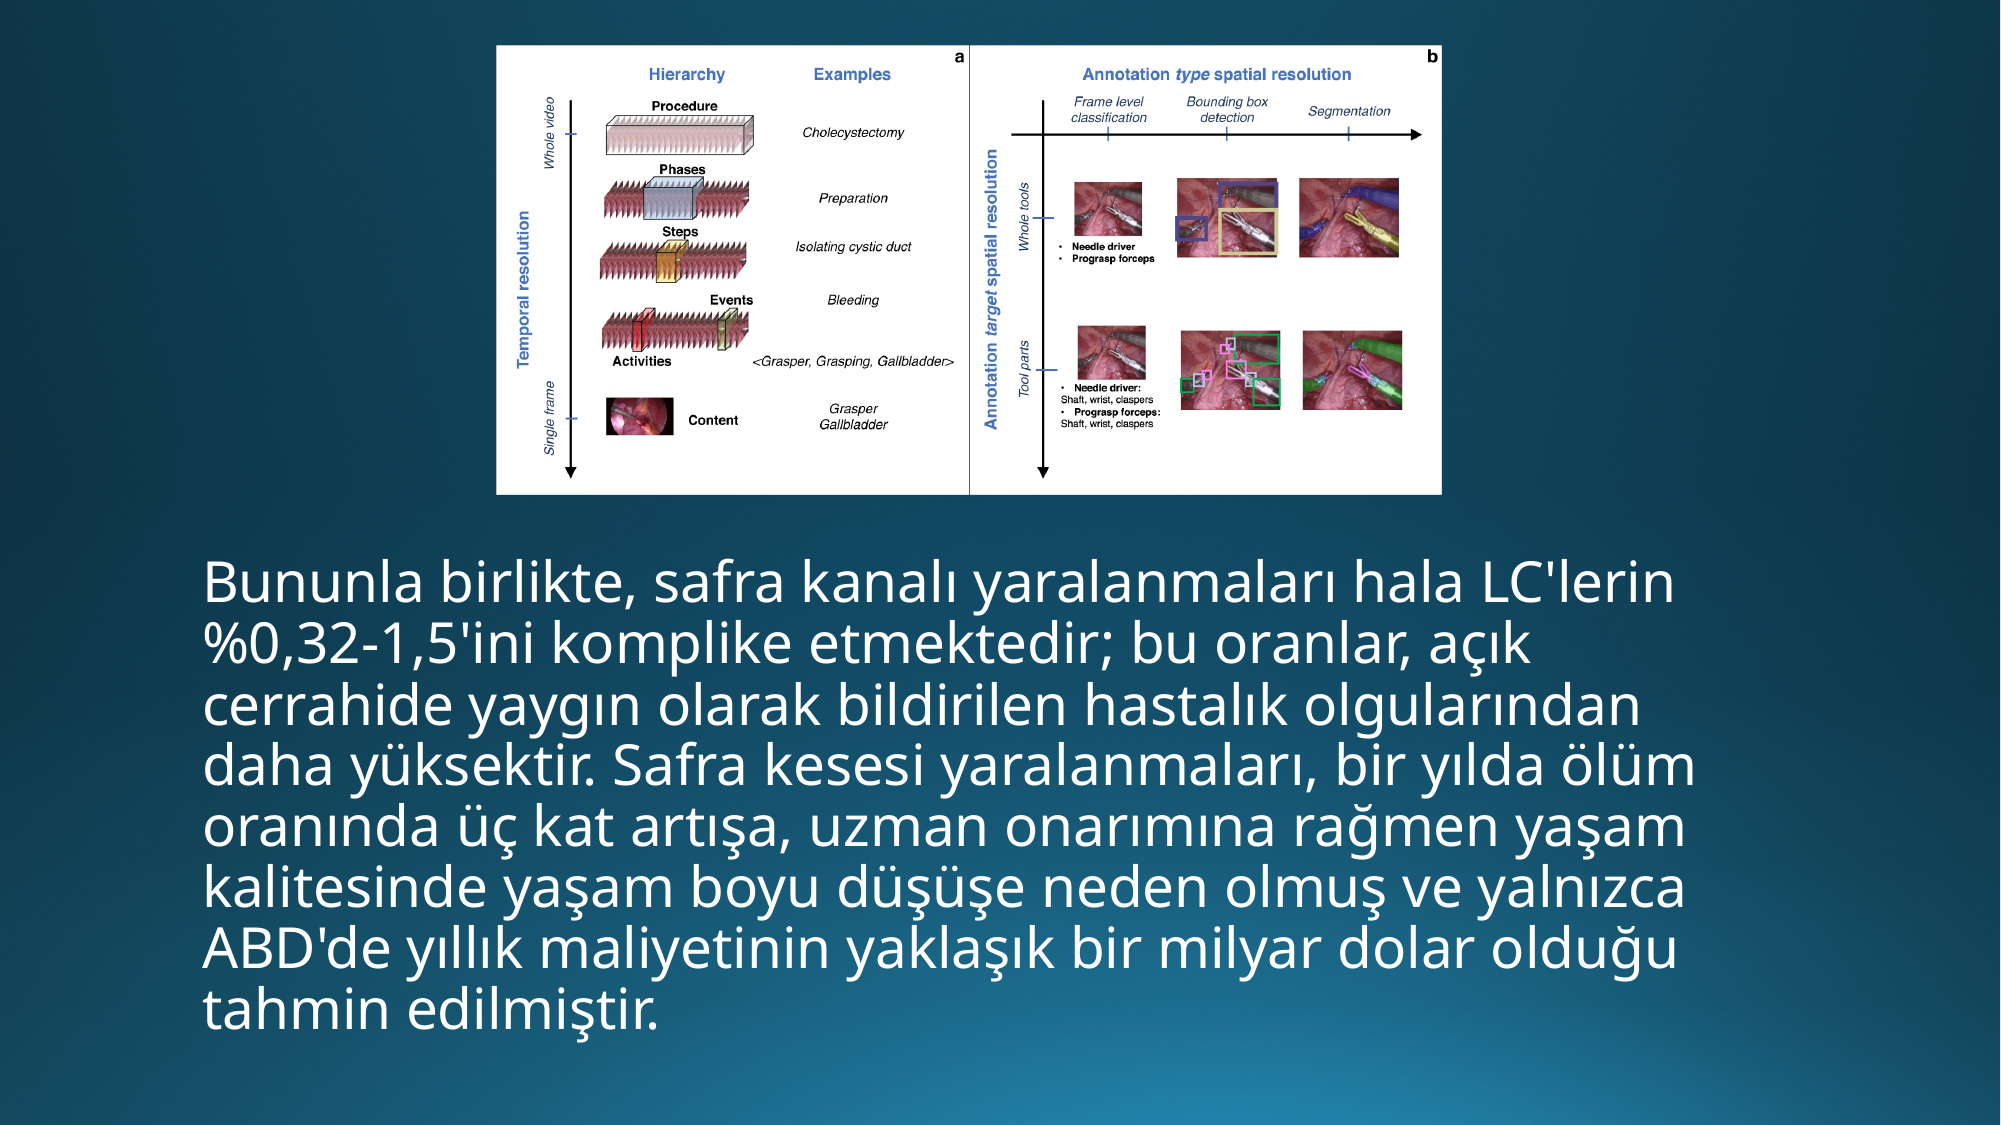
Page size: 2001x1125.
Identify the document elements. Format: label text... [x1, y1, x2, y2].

picture [0, 0, 2001, 1125]
list Bununla birlikte, safra kanalı yaralanmaları hala LC'lerin %0,32-1,5'ini komplike etmektedir; bu oranlar, açık cerrahide yaygın olarak bildirilen hastalık olgularından daha yüksektir. Safra kesesi yaralanmaları, bir yılda ölüm oranında üç kat artışa, uzman onarımına rağmen yaşam kalitesinde yaşam boyu düşüşe neden olmuş ve yalnızca ABD'de yıllık maliyetinin yaklaşık bir milyar dolar olduğu tahmin edilmiştir. [187, 546, 1778, 1050]
